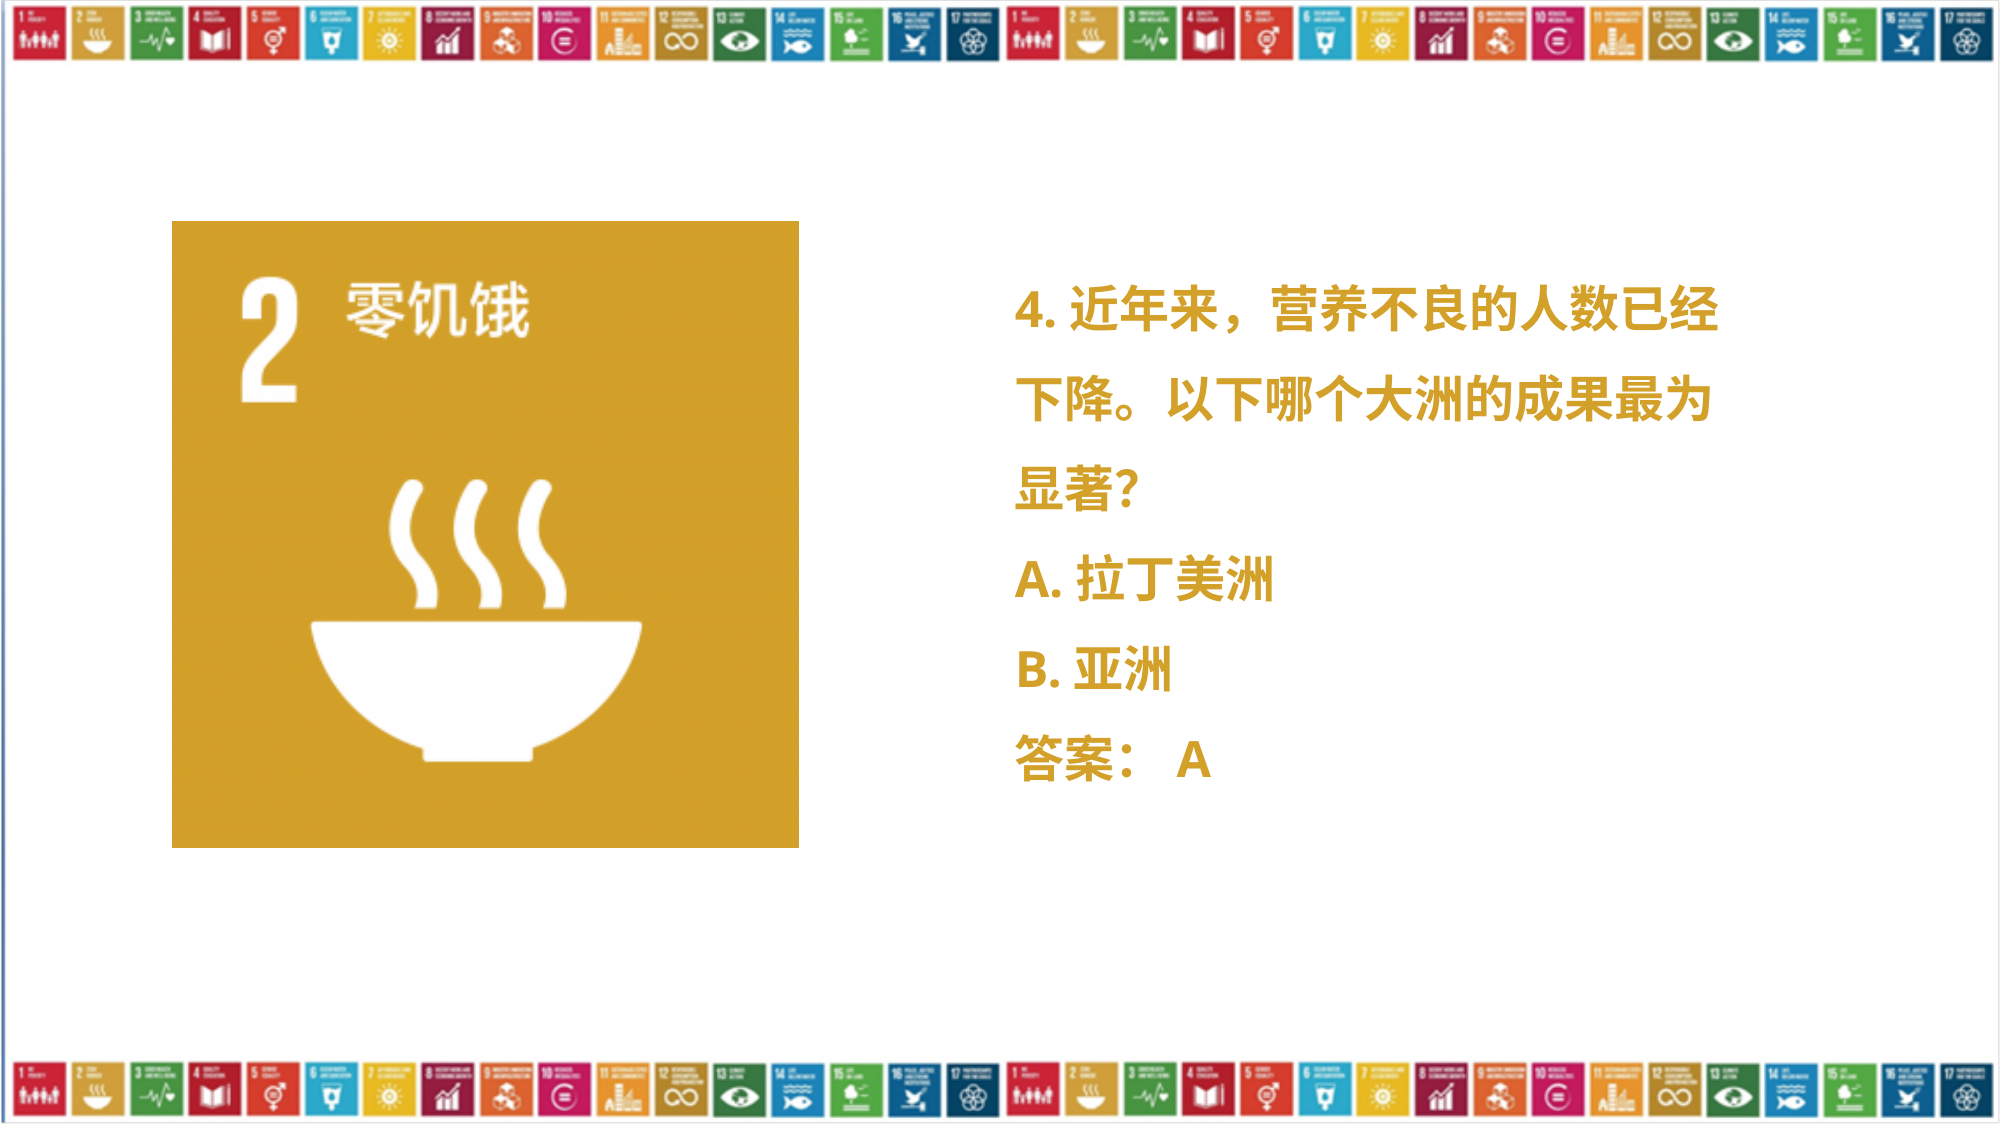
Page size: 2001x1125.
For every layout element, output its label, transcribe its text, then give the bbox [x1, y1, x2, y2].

text_box 4.近年来，营养不良的人数已经下降。以下哪个大洲的成果最为显著？ A.拉丁美洲 B.亚洲 答案：A [999, 239, 1755, 795]
picture [0, 0, 2001, 1125]
